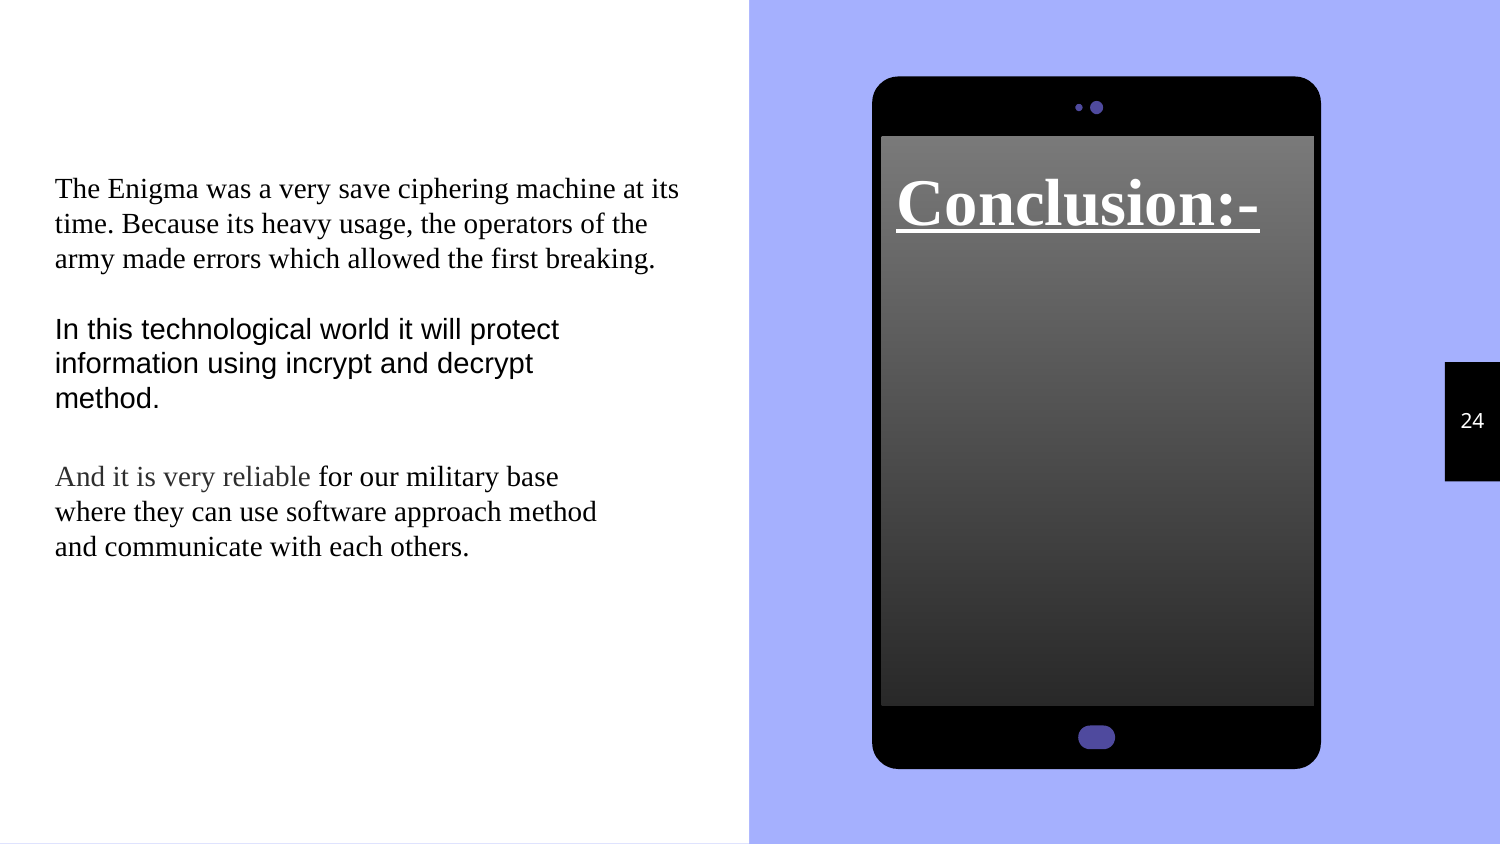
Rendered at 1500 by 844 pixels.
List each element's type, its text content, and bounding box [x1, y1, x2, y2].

text_box And it is very reliable for our military base where they can use software approach method and communicate with each others. [40, 449, 653, 570]
text_box In this technological world it will protect information using incrypt and decrypt method. [40, 302, 628, 449]
slide_number 24 [1444, 362, 1500, 482]
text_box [871, 76, 1322, 770]
text_box The Enigma was a very save ciphering machine at its time. Because its heavy usage, the operators of the army made errors which allowed the first breaking. [40, 161, 701, 282]
text_box [85, 25, 929, 166]
